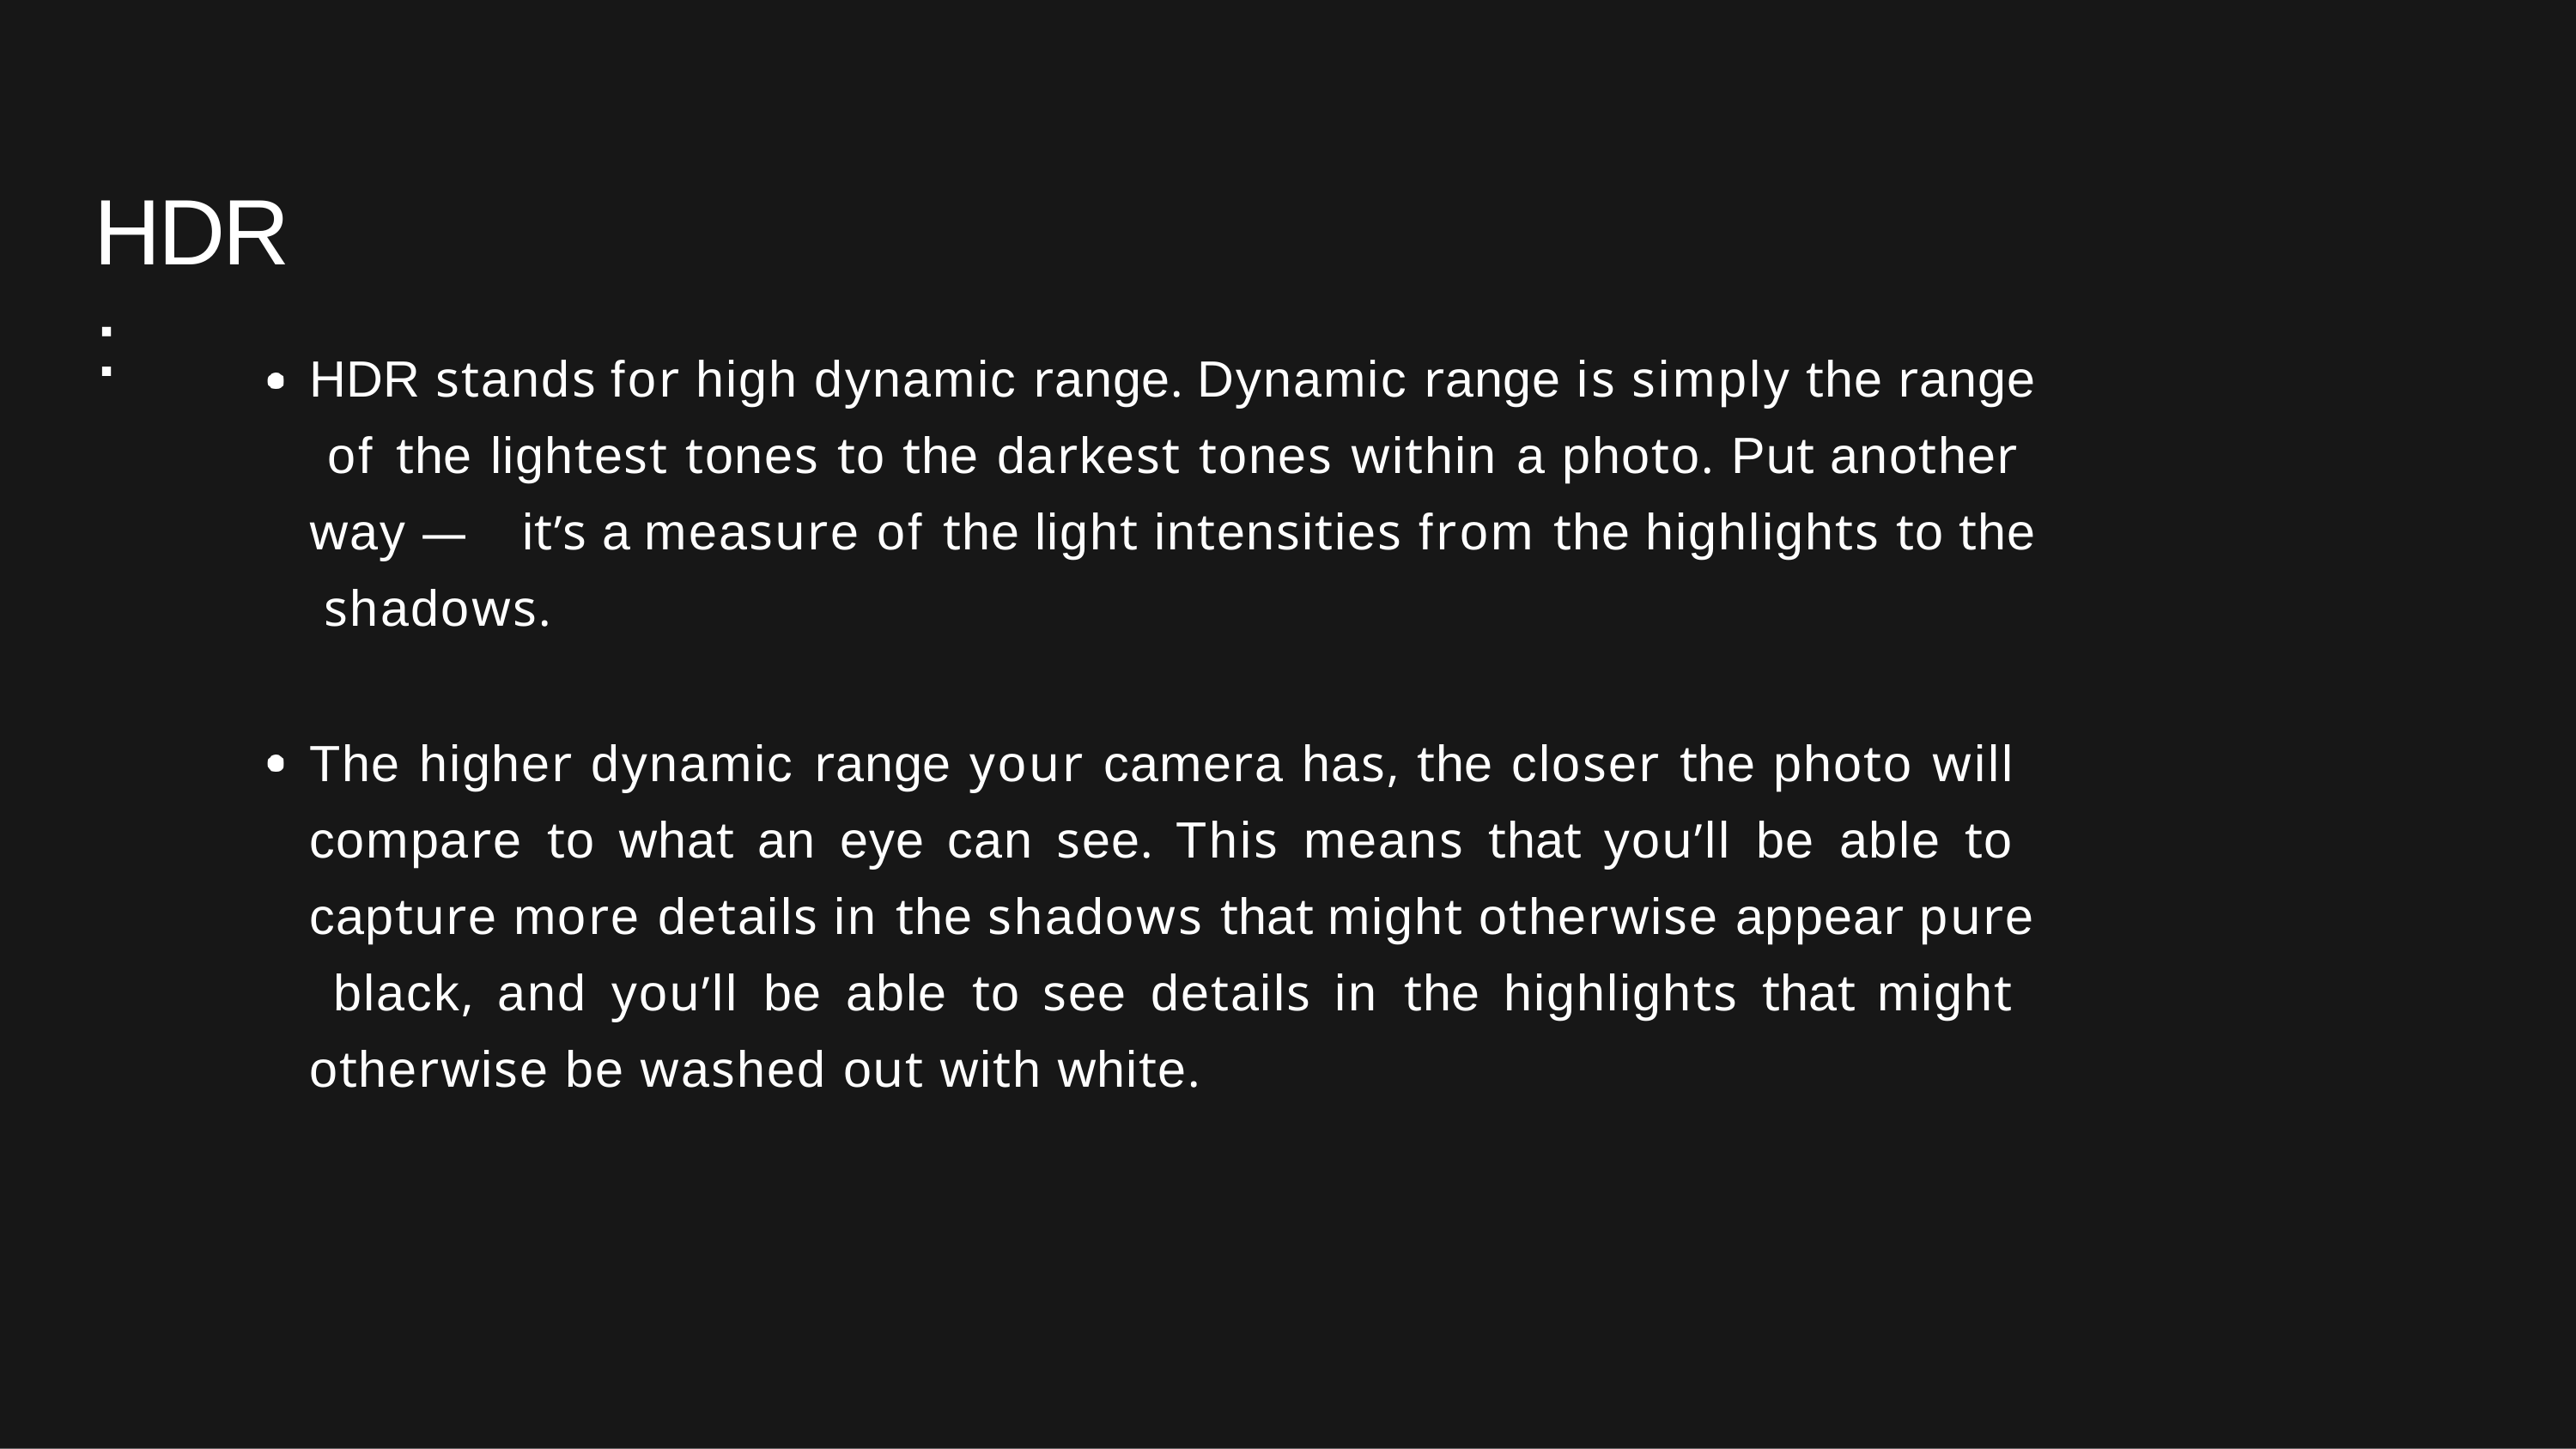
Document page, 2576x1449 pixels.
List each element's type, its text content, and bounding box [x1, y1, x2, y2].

text_box [267, 755, 284, 772]
title HDR : [92, 170, 339, 415]
text_box HDR stands for high dynamic range. Dynamic range is simply the range of the lightest tones to the darkest tones within a photo. Put another way — it’s a measure of the light intensities from the highlights to the shadows. The higher dynamic range your camera has, the closer the photo will compare to what an eye can see. This means that you’ll be able to capture more details in the shadows that might otherwise appear pure black, and you’ll be able to see details in the highlights that might otherwise be washed out with white. [307, 329, 2037, 1098]
